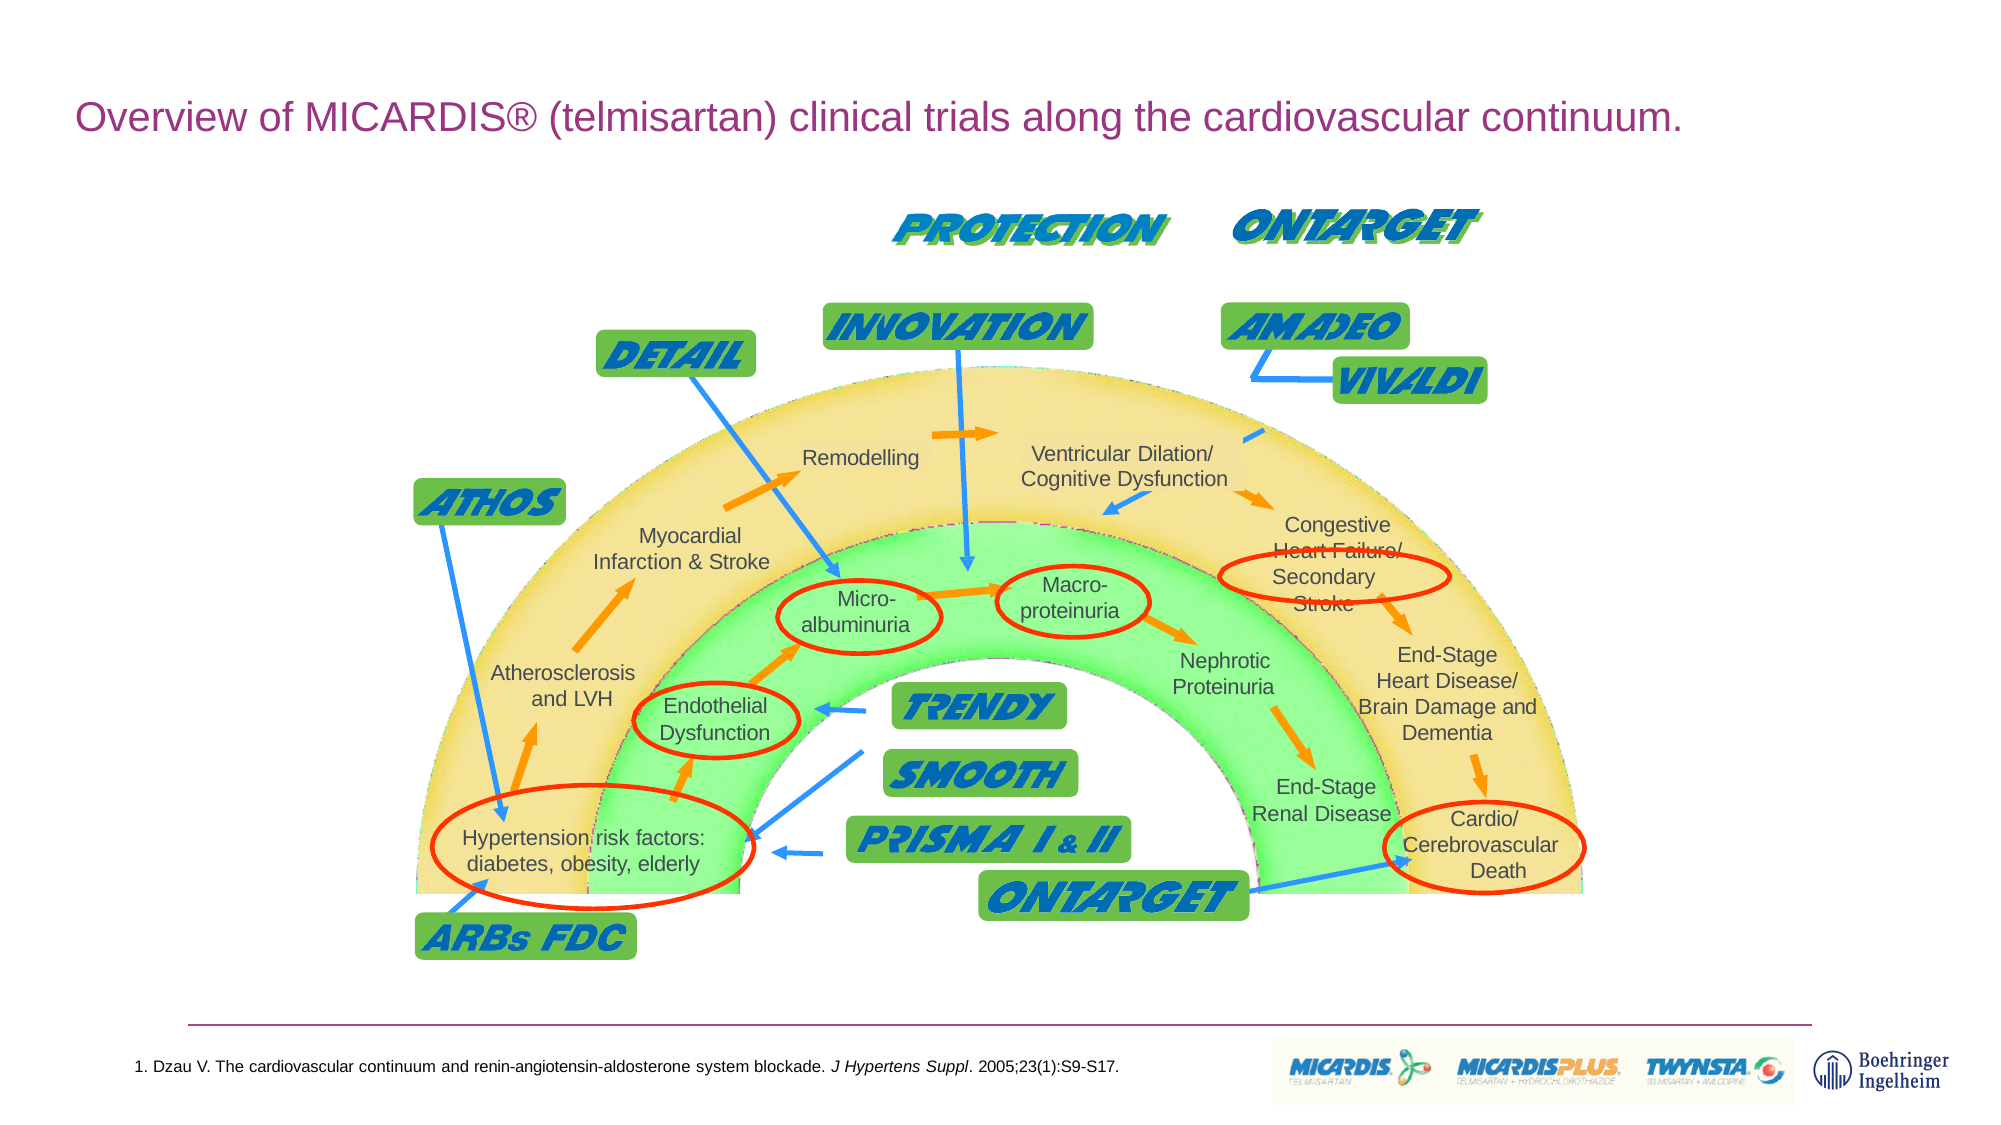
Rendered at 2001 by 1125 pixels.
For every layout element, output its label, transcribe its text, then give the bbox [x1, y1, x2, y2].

picture [1812, 1049, 1950, 1093]
title Overview of MICARDIS® (telmisartan) clinical trials along the cardiovascular continuum. [55, 87, 1723, 278]
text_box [413, 205, 1587, 961]
text_box 1. Dzau V. The cardiovascular continuum and renin-angiotensin-aldosterone system blockade. J Hypertens Suppl. 2005;23(1):S9-S17. [132, 1053, 1153, 1076]
picture [1271, 1036, 1795, 1105]
